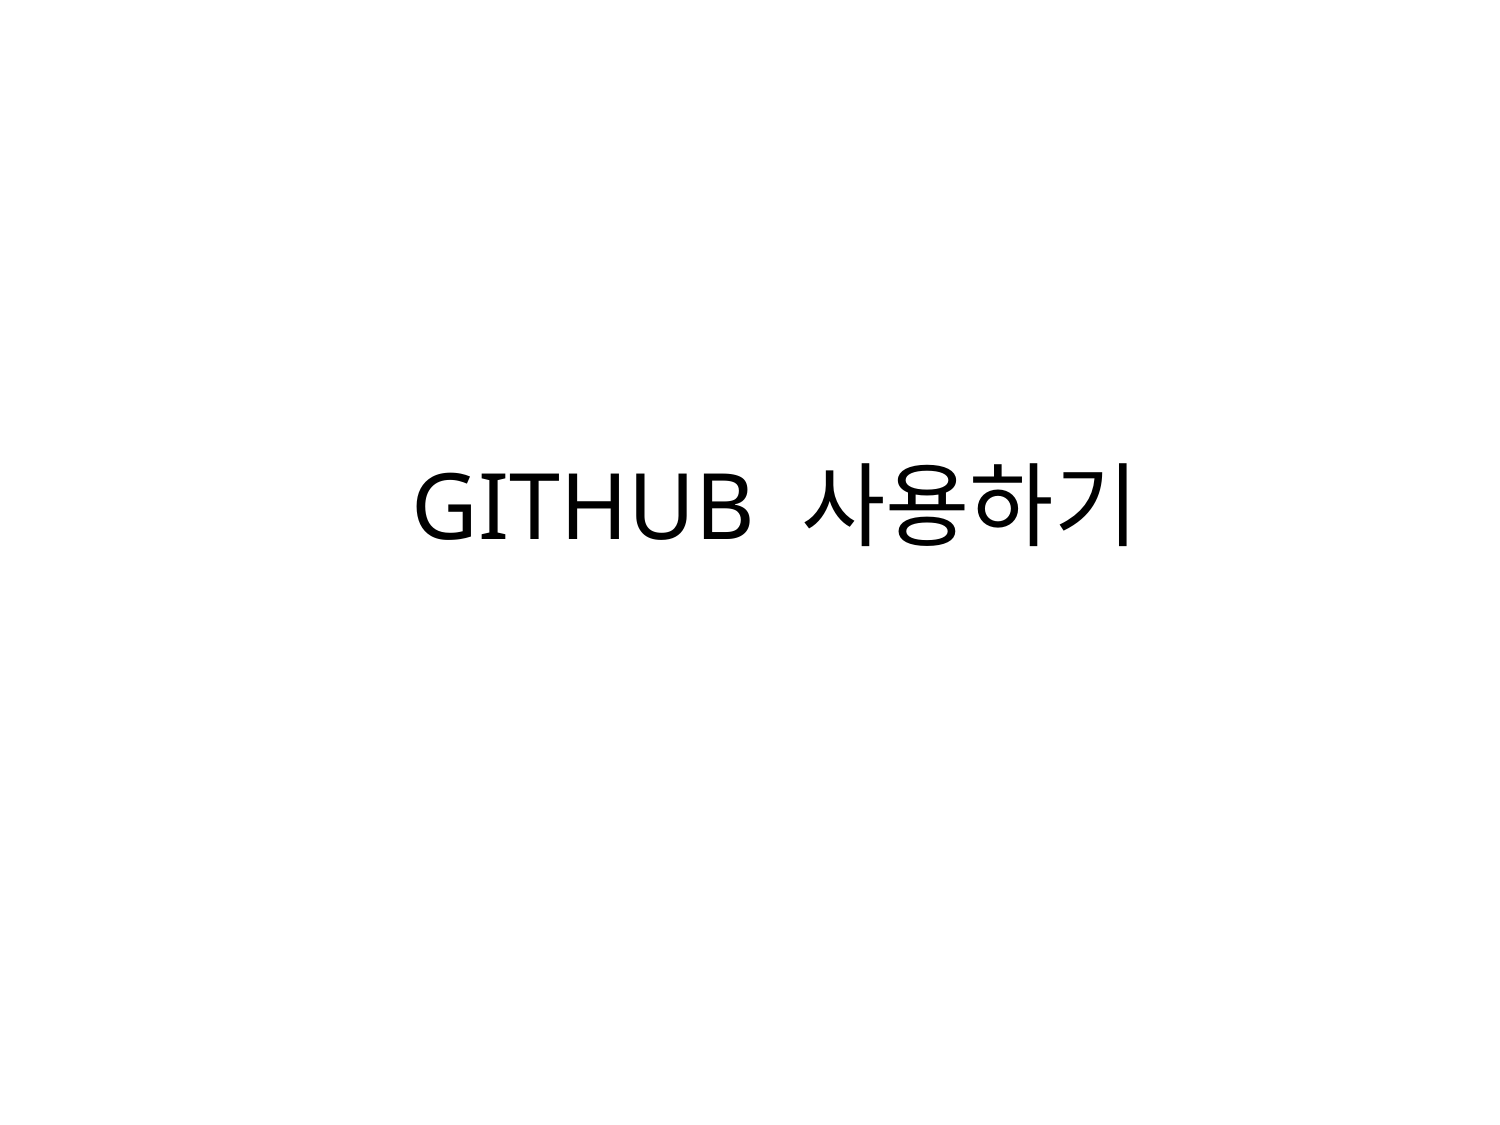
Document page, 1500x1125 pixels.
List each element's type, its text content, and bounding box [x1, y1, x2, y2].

title GITHUB 사용하기 [100, 408, 1451, 597]
